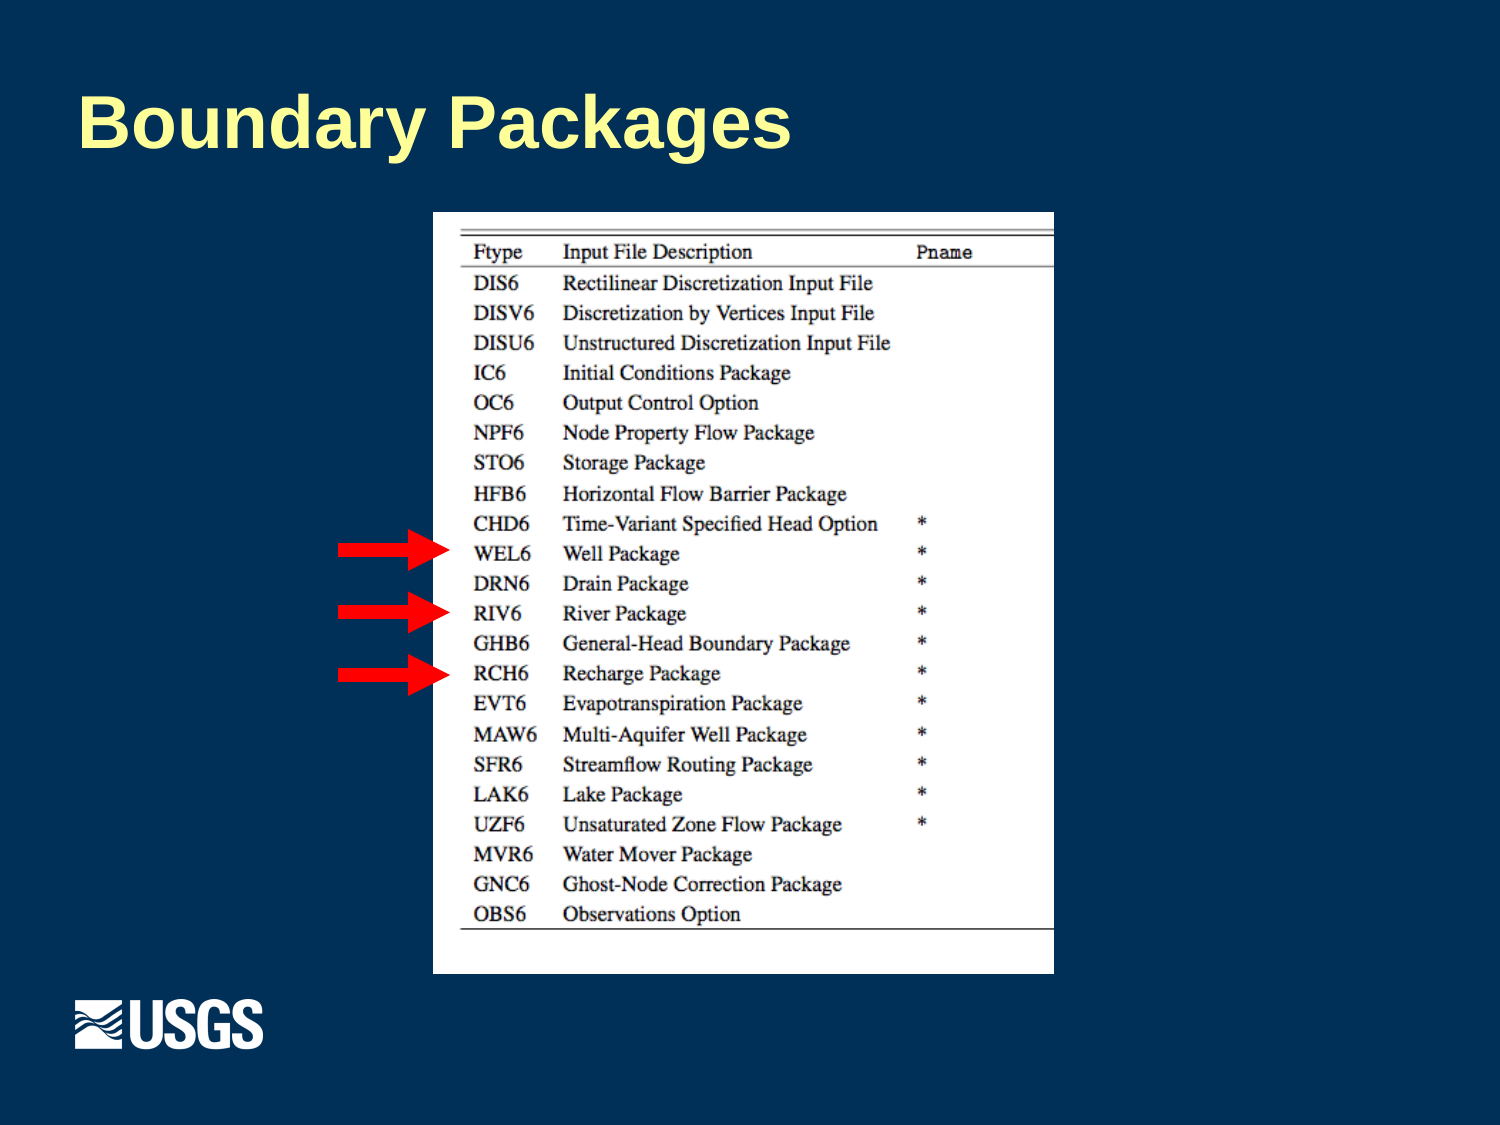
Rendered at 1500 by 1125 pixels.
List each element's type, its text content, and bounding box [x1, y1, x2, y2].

title Boundary Packages [62, 24, 1425, 213]
picture [433, 212, 1055, 974]
